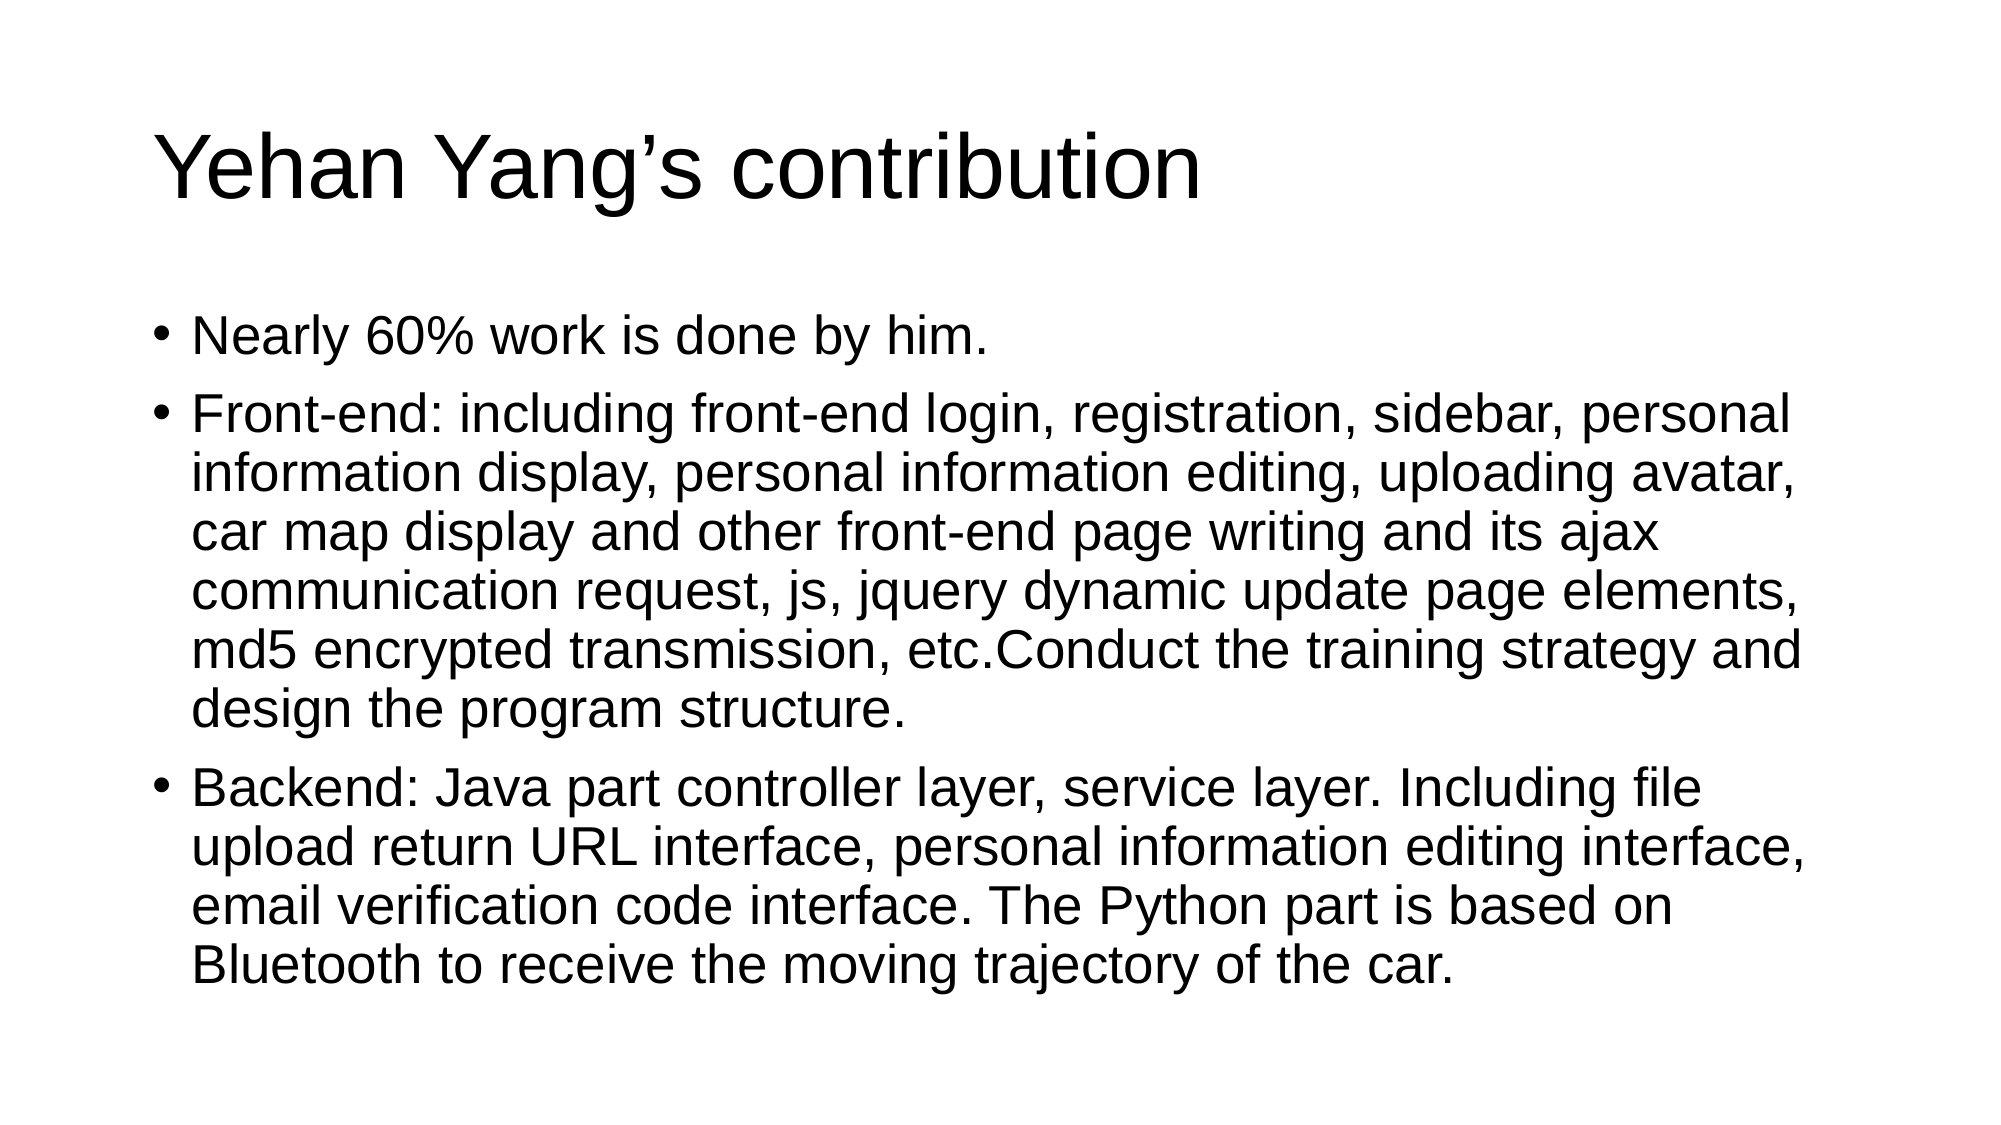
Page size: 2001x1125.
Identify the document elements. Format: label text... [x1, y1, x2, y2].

list Nearly 60% work is done by him. Front-end: including front-end login, registration, sidebar, personal information display, personal information editing, uploading avatar, car map display and other front-end page writing and its ajax communication request, js, jquery dynamic update page elements, md5 encrypted transmission, etc.Conduct the training strategy and design the program structure. Backend: Java part controller layer, service layer. Including file upload return URL interface, personal information editing interface, email verification code interface. The Python part is based on Bluetooth to receive the moving trajectory of the car. [137, 299, 1863, 1014]
title Yehan Yang’s contribution [137, 59, 1863, 278]
